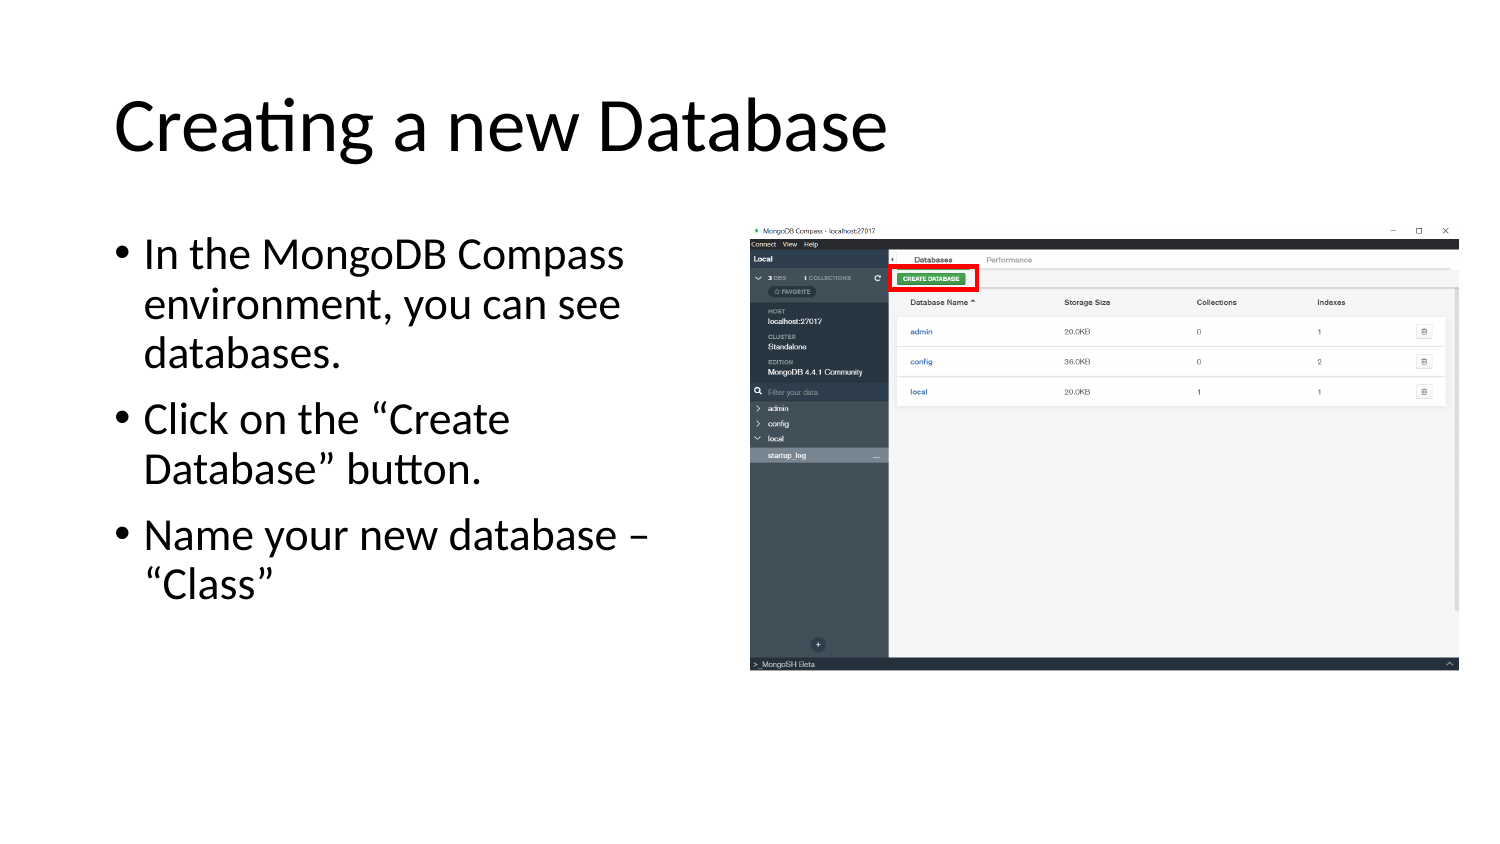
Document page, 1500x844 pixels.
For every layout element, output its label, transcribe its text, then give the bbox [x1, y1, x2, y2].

title Creating a new Database [103, 44, 1397, 208]
picture [749, 224, 1459, 672]
list In the MongoDB Compass environment, you can see databases. Click on the “Create Database” button. Name your new database – “Class” [103, 224, 688, 760]
